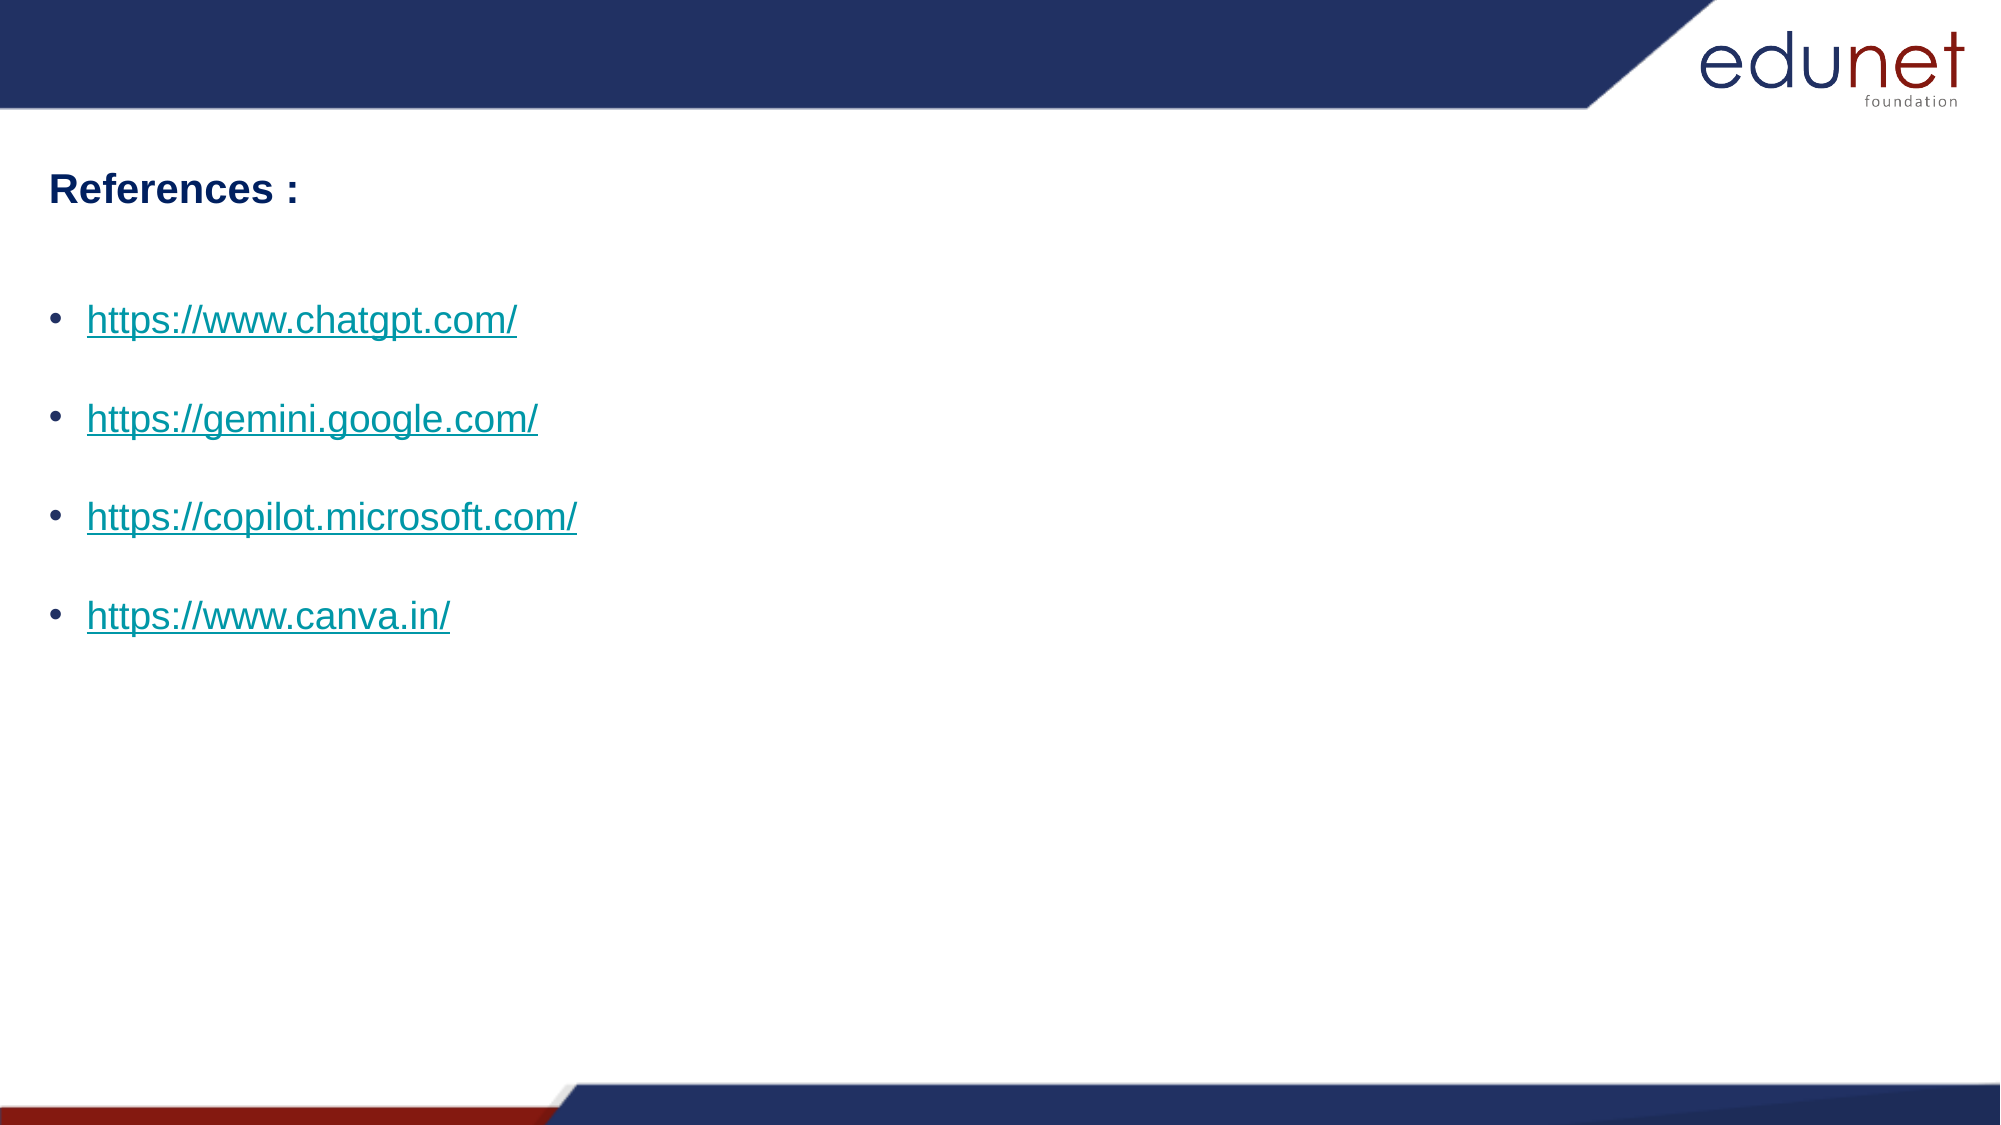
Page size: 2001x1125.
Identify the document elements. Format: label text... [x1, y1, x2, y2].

picture [0, 0, 1977, 117]
text_box https://www.chatgpt.com/ https://gemini.google.com/ https://copilot.microsoft.com/ https://www.canva.in/ [28, 227, 1489, 1057]
title References : [28, 142, 671, 213]
picture [0, 1070, 2000, 1125]
